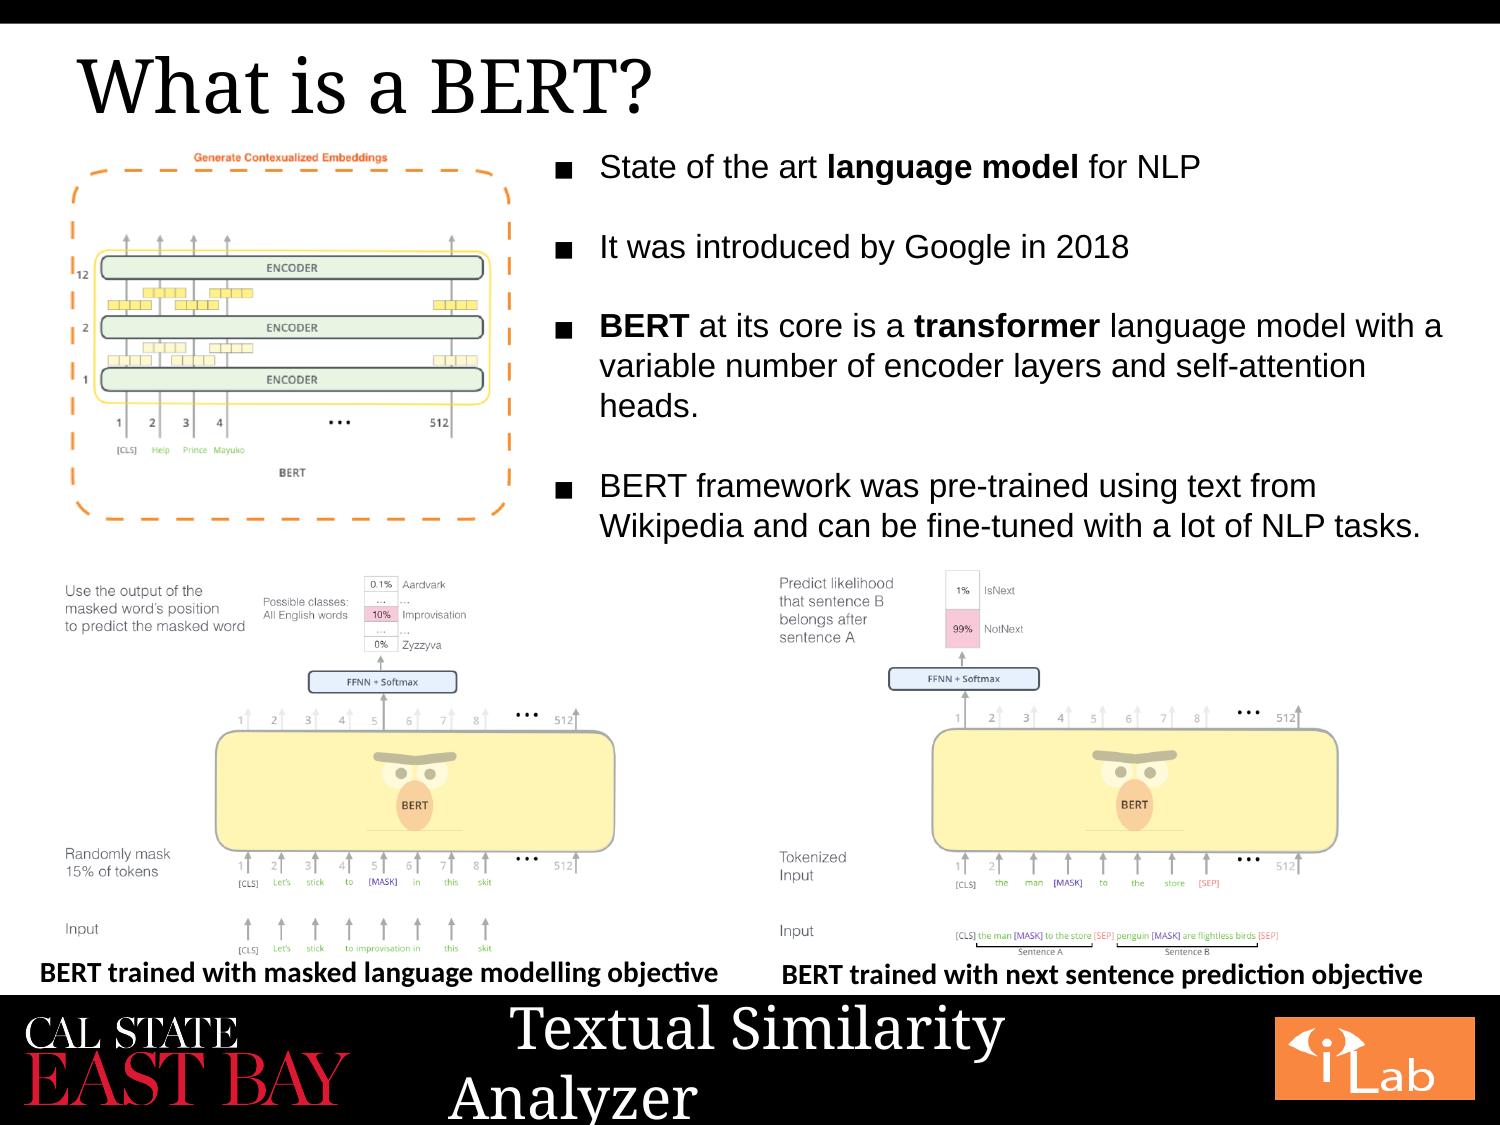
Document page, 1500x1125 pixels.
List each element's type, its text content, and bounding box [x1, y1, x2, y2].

text_box [0, 0, 1500, 24]
text_box State of the art language model for NLP It was introduced by Google in 2018 BERT at its core is a transformer language model with a variable number of encoder layers and self-attention heads. BERT framework was pre-trained using text from Wikipedia and can be fine-tuned with a lot of NLP tasks. [537, 137, 1475, 552]
text_box Textual Similarity Analyzer [433, 1006, 1134, 1115]
picture [1274, 1016, 1476, 1101]
picture [61, 144, 526, 527]
text_box [0, 996, 1500, 1125]
text_box BERT trained with masked language modelling objective [24, 946, 739, 997]
text_box What is a BERT? [61, 31, 1475, 137]
picture [61, 563, 621, 960]
picture [24, 1016, 351, 1106]
text_box BERT trained with next sentence prediction objective [766, 947, 1443, 998]
picture [774, 566, 1344, 960]
